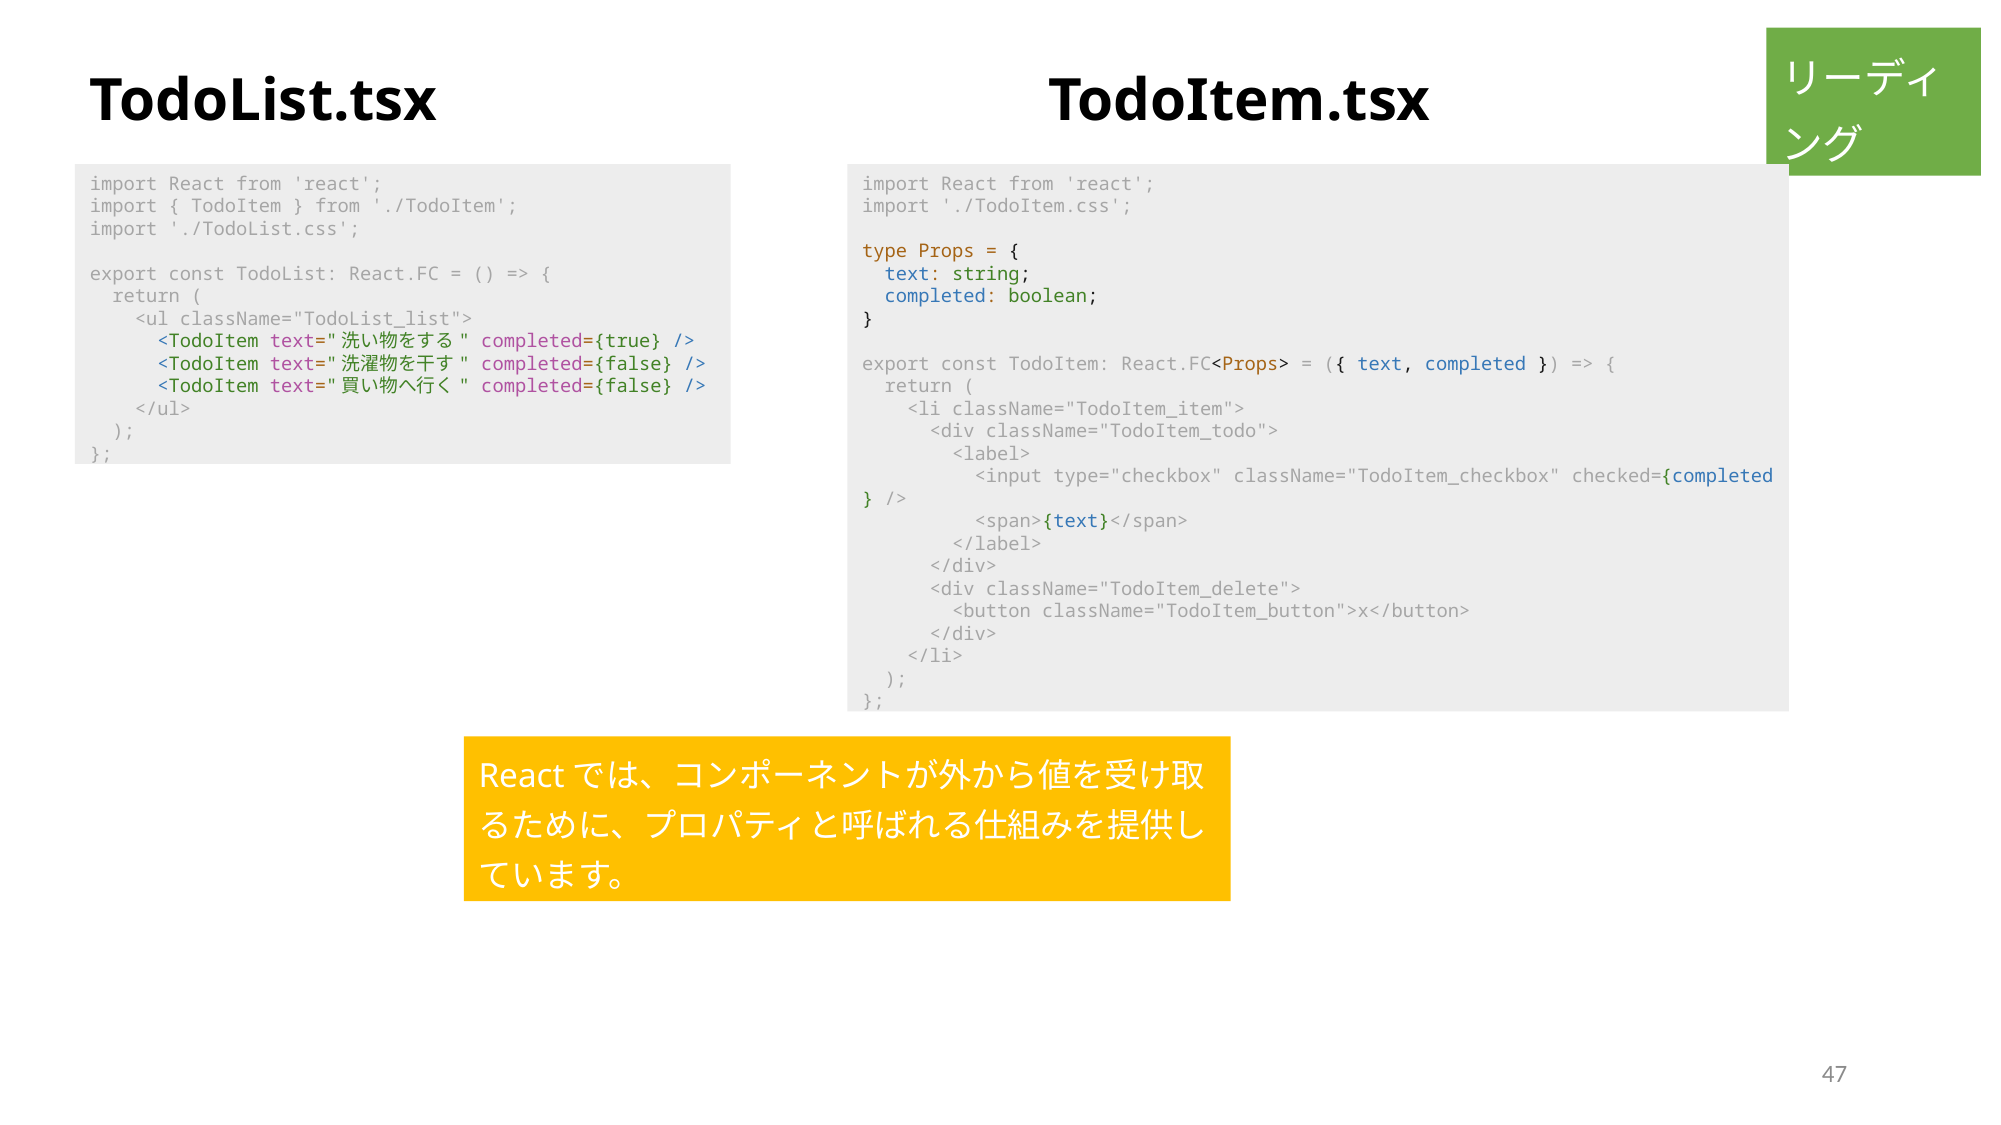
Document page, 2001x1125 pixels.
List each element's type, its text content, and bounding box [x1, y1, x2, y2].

text_box import React from 'react'; import { TodoItem } from './TodoItem'; import './TodoList.css'; export const TodoList: React.FC = () => { return ( <ul className="TodoList_list"> <TodoItem text="洗い物をする" completed={true} /> <TodoItem text="洗濯物を干す" completed={false} /> <TodoItem text="買い物へ行く" completed={false} /> </ul> ); }; [74, 164, 731, 464]
text_box import React from 'react'; import './TodoItem.css'; type Props = { text: string; completed: boolean; } export const TodoItem: React.FC<Props> = ({ text, completed }) => { return ( <li className="TodoItem_item"> <div className="TodoItem_todo"> <label> <input type="checkbox" className="TodoItem_checkbox" checked={completed} /> <span>{text}</span> </label> </div> <div className="TodoItem_delete"> <button className="TodoItem_button">x</button> </div> </li> ); }; [847, 164, 1789, 712]
text_box Reactでは、コンポーネントが外から値を受け取るために、プロパティと呼ばれる仕組みを提供しています。 [463, 736, 1231, 902]
text_box リーディング [1766, 27, 1981, 176]
slide_number 47 [1412, 1042, 1863, 1103]
text_box TodoList.tsx TodoItem.tsx [74, 54, 1454, 140]
